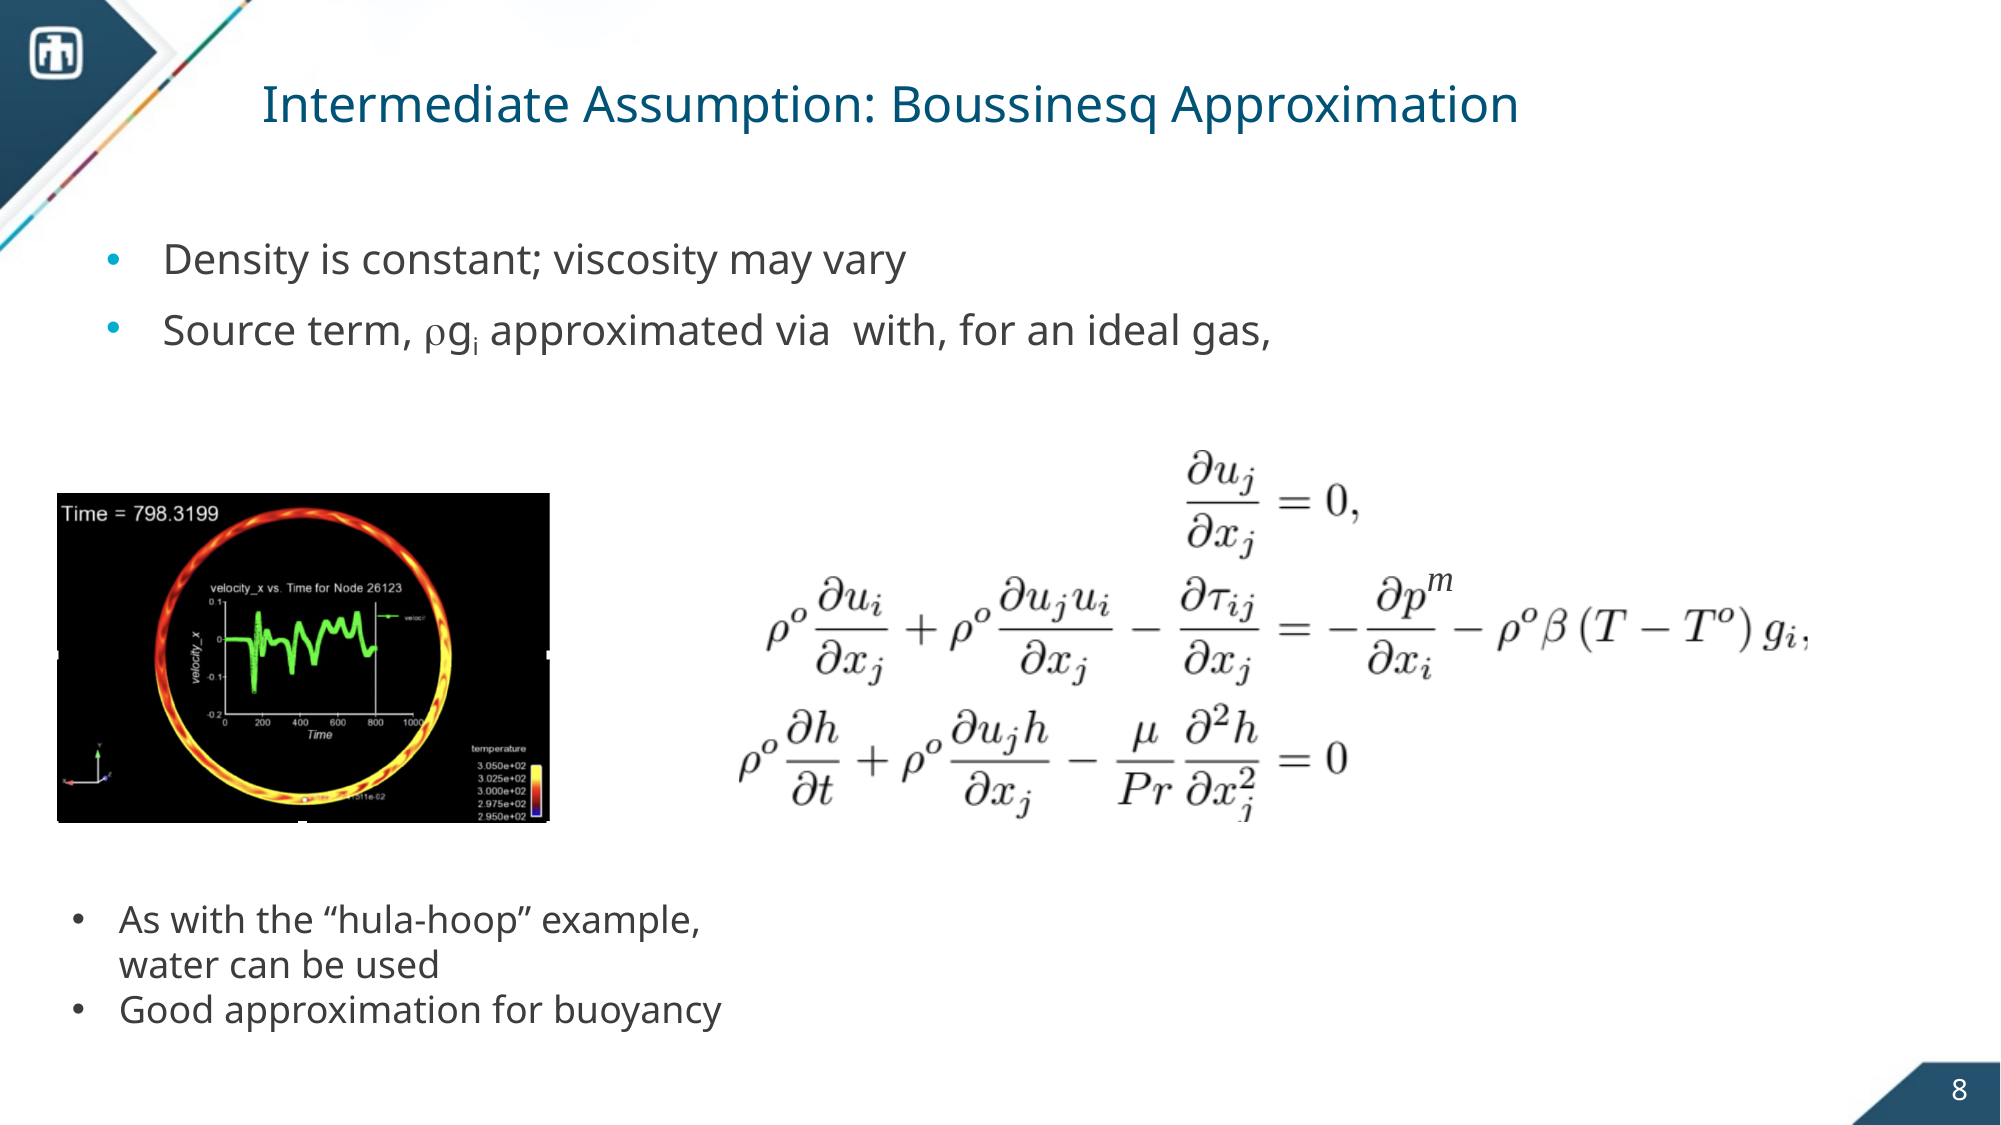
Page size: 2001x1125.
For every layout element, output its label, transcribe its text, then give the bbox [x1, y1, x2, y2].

text_box As with the “hula-hoop” example, water can be used Good approximation for buoyancy [57, 889, 773, 1039]
slide_number 8 [1919, 1061, 2000, 1122]
picture [0, 0, 2001, 1125]
title Intermediate Assumption: Boussinesq Approximation [262, 42, 1919, 170]
